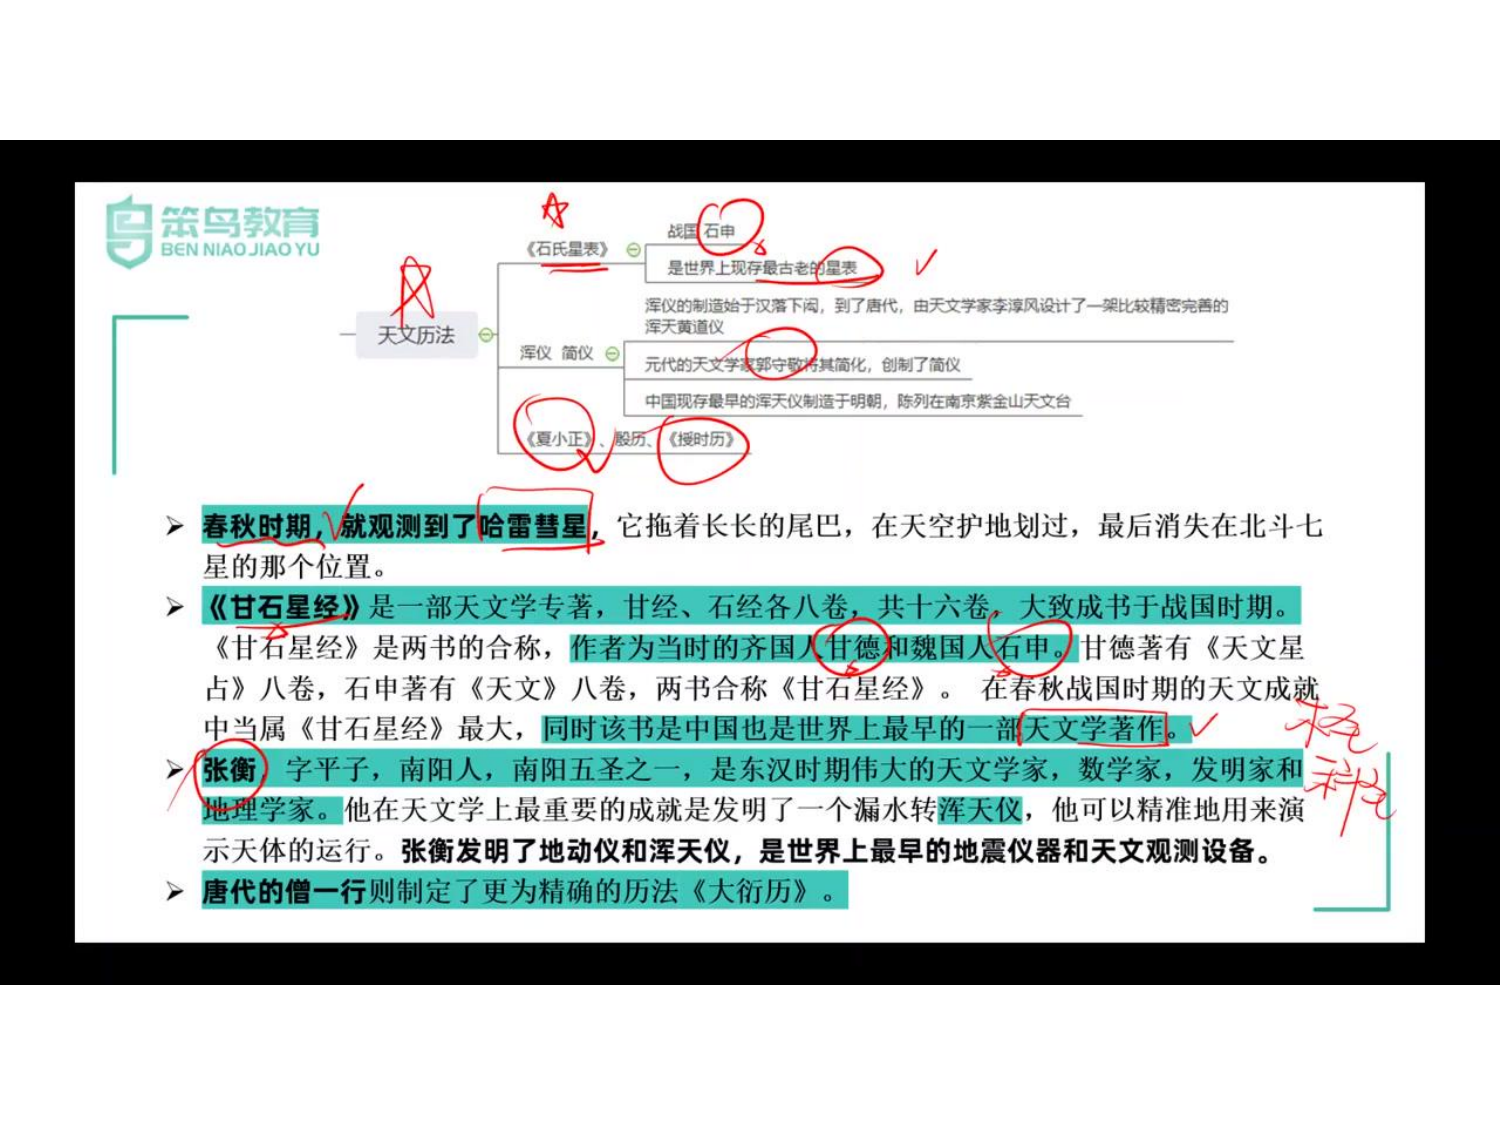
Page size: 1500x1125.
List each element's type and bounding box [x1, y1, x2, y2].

picture [0, 140, 1500, 985]
